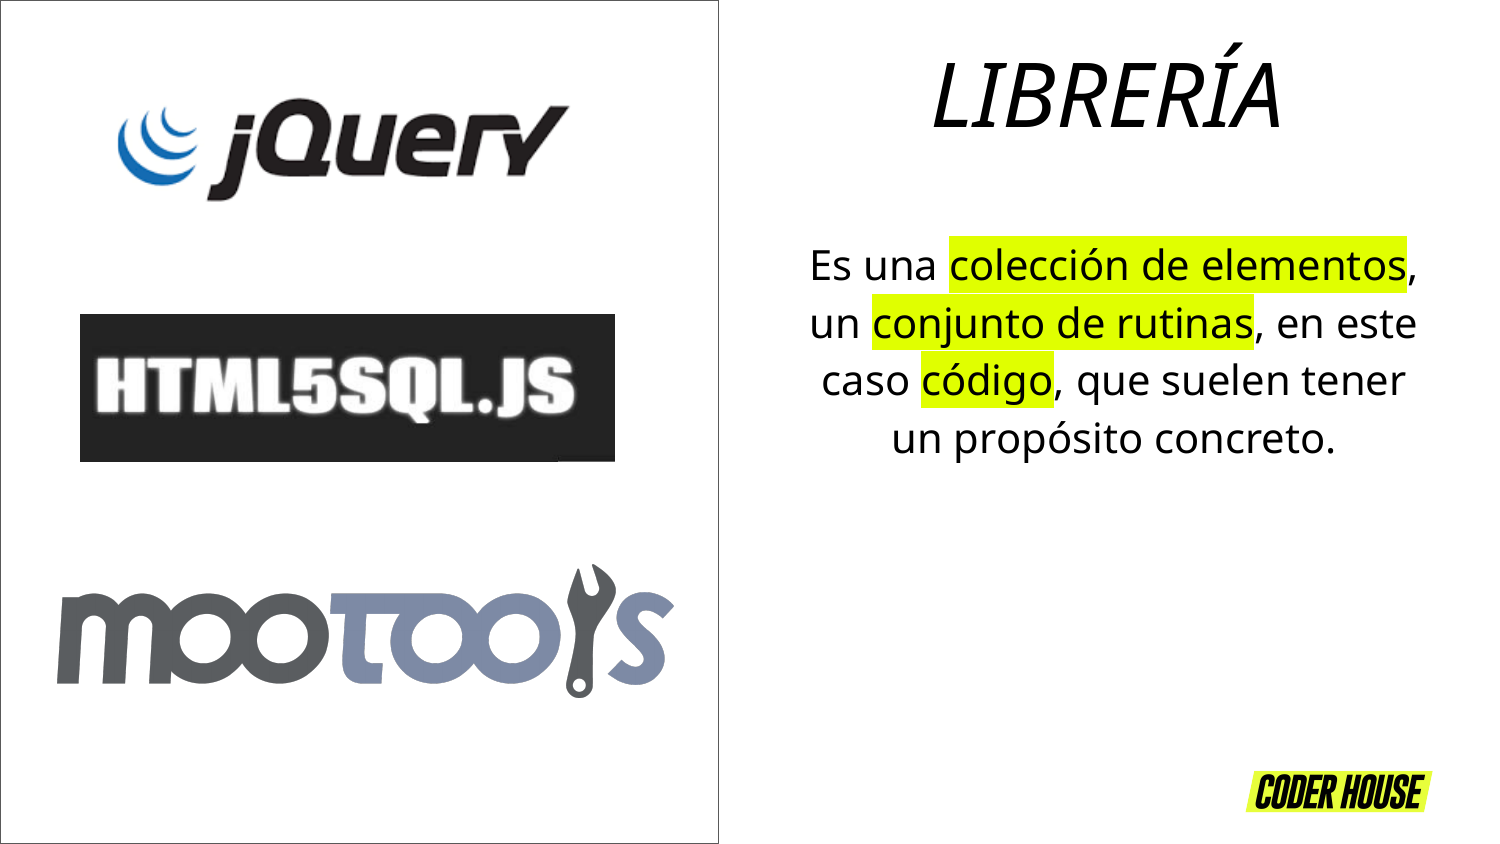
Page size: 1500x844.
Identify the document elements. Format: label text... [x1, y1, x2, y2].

picture [117, 74, 571, 223]
text_box Es una colección de elementos, un conjunto de rutinas, en este caso código, que suelen tener un propósito concreto. [788, 216, 1440, 492]
picture [57, 564, 675, 698]
picture [1241, 764, 1437, 819]
text_box [0, 0, 719, 844]
text_box LIBRERÍA [724, 7, 1491, 124]
picture [79, 314, 616, 462]
